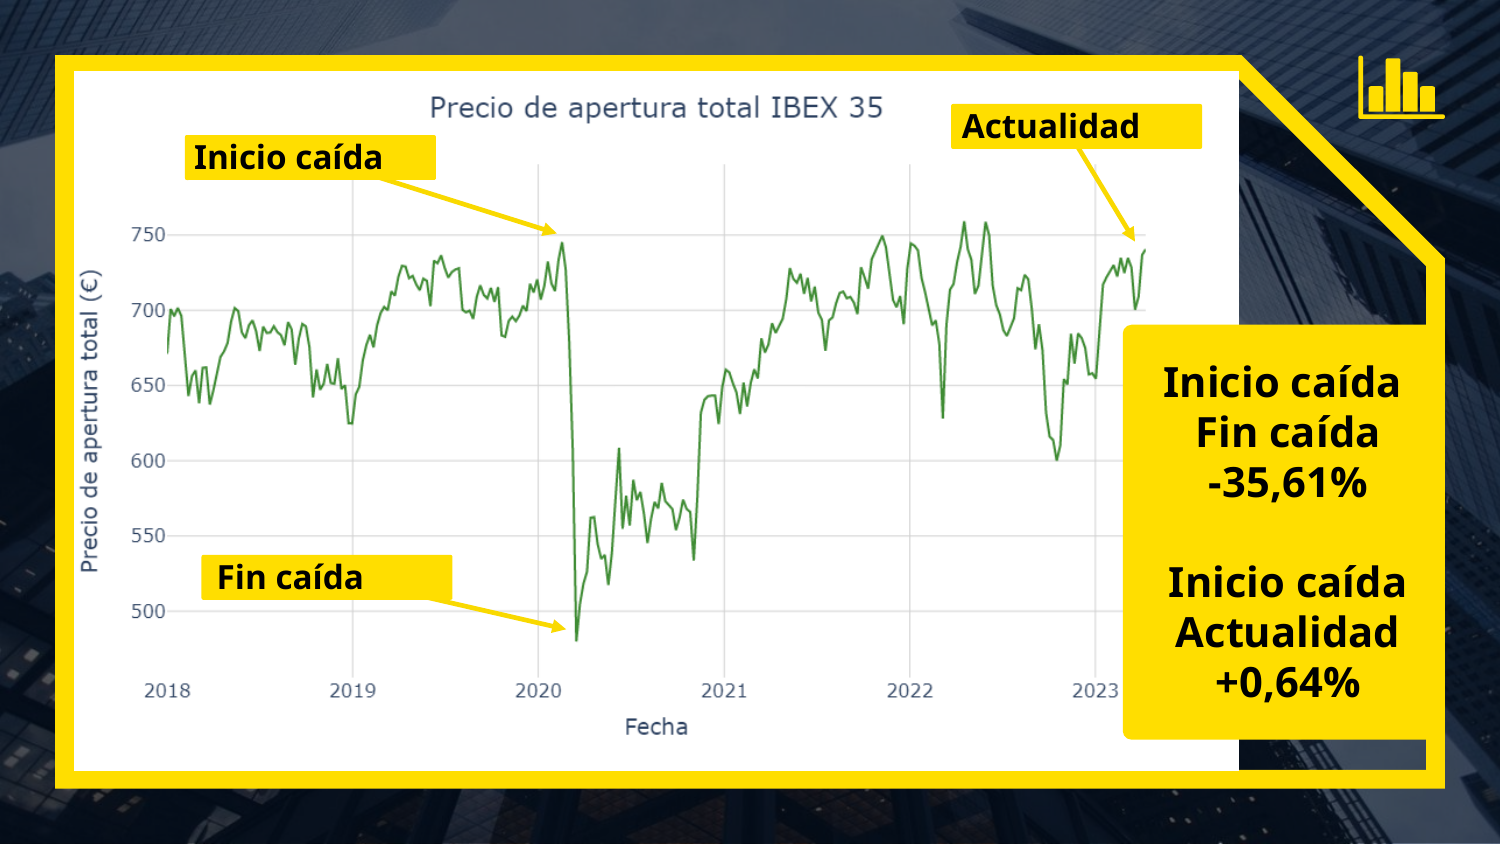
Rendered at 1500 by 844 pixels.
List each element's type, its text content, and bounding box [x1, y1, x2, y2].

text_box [295, 150, 558, 234]
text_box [311, 570, 567, 630]
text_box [1061, 119, 1136, 242]
picture [0, 0, 1500, 844]
text_box [1244, 322, 1438, 742]
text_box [1358, 55, 1446, 120]
text_box Inicio caída Fin caída -35,61% Inicio caída Actualidad +0,64% [1244, 348, 1428, 713]
